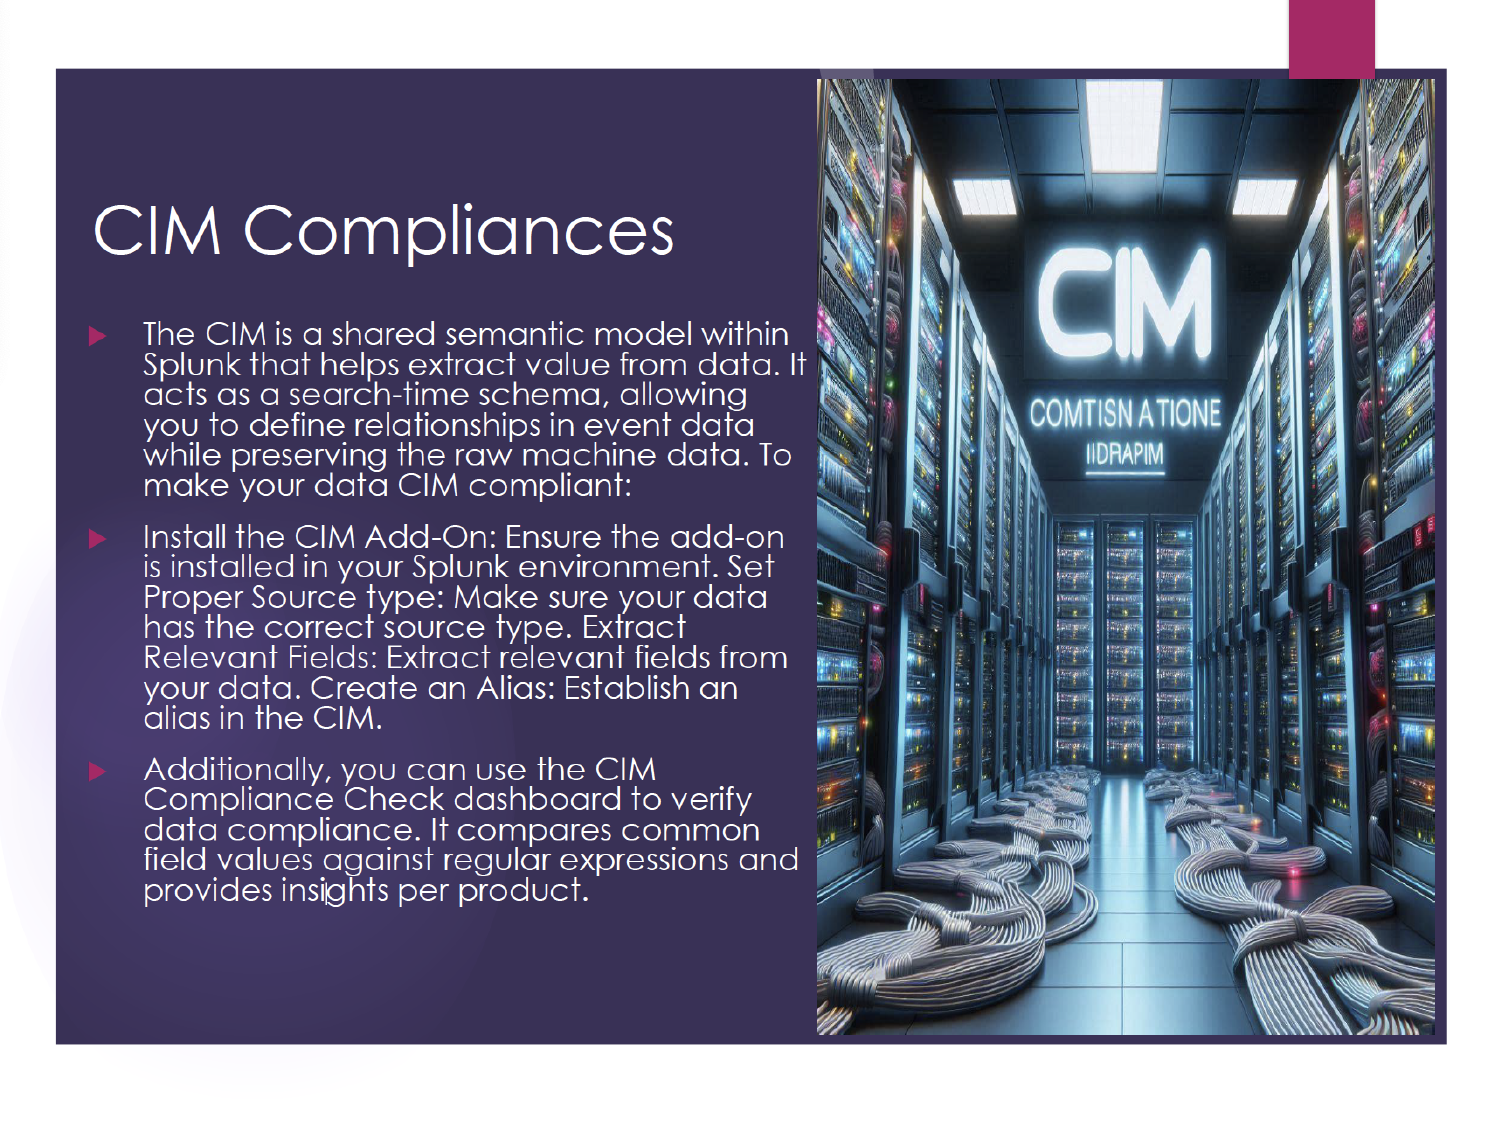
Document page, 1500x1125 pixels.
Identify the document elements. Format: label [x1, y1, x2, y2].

list [0, 0, 1500, 1119]
